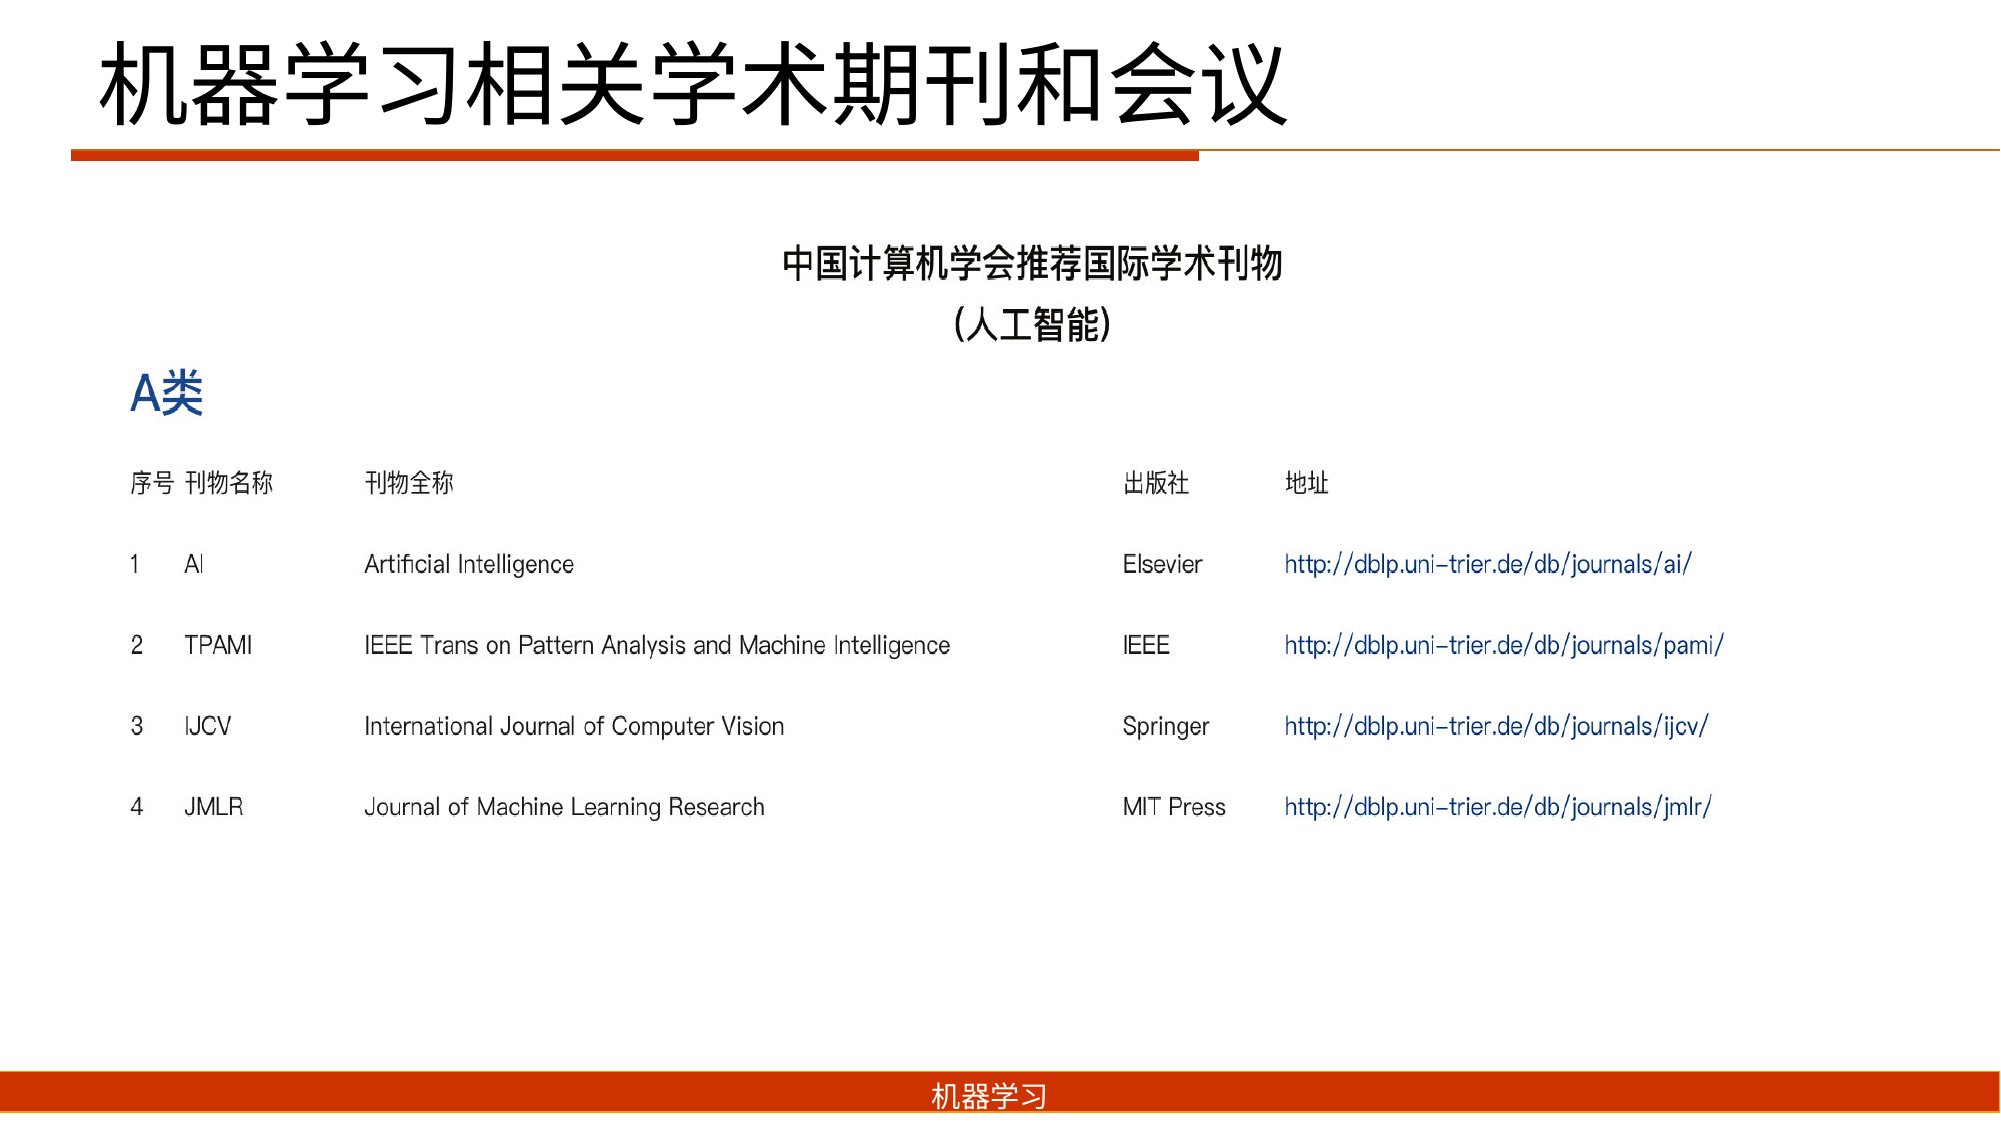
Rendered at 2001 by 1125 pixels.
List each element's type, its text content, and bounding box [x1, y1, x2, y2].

text_box 机器学习相关学术期刊和会议 [82, 0, 1844, 166]
picture [82, 166, 1975, 865]
